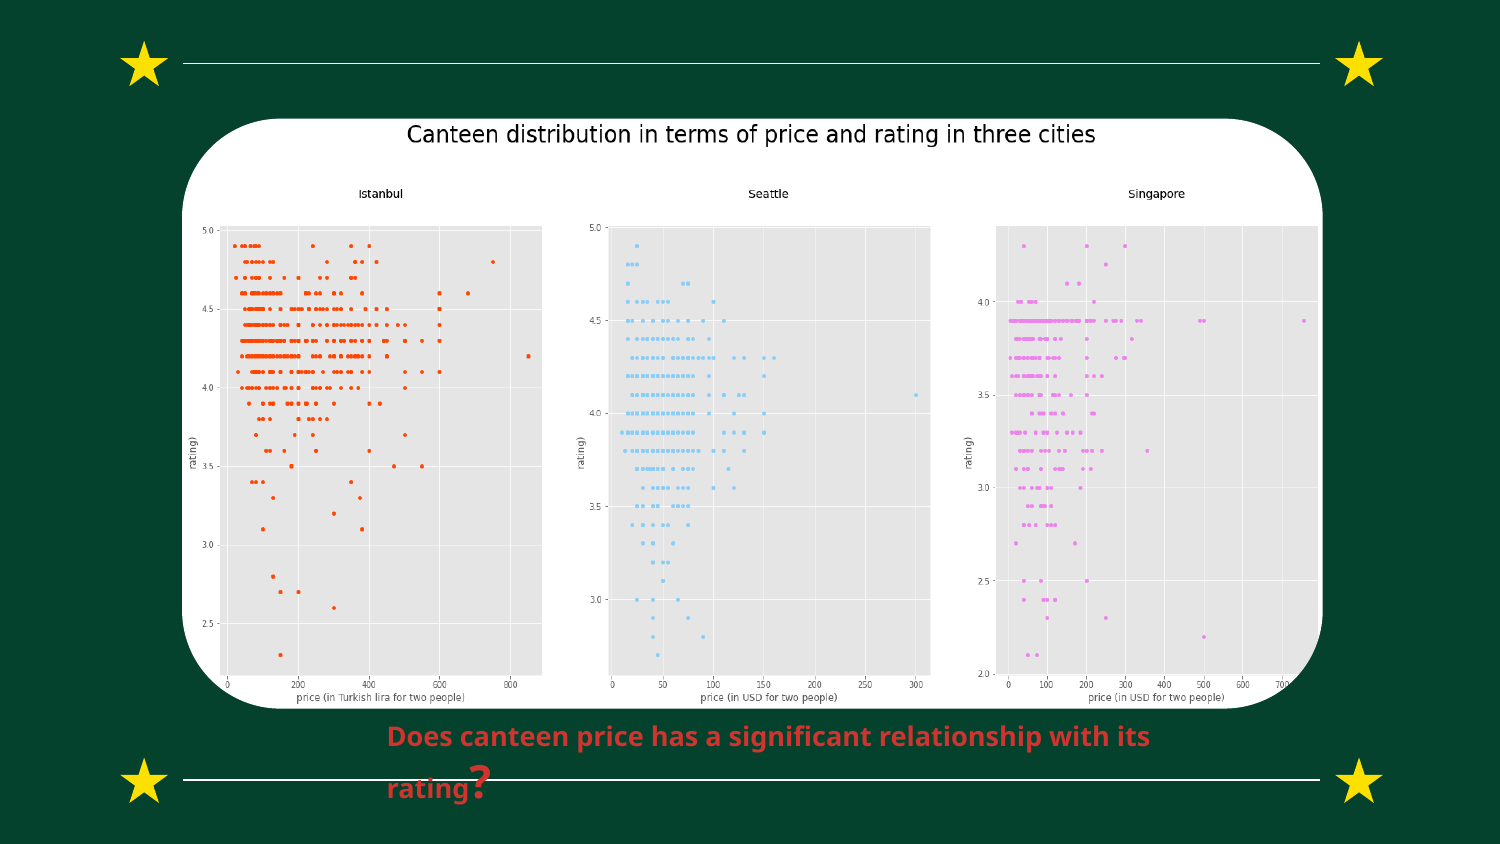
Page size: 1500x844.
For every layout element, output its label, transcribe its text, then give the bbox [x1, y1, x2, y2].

title Does canteen price has a significant relationship with its rating? [371, 717, 1192, 800]
picture [181, 118, 1323, 709]
